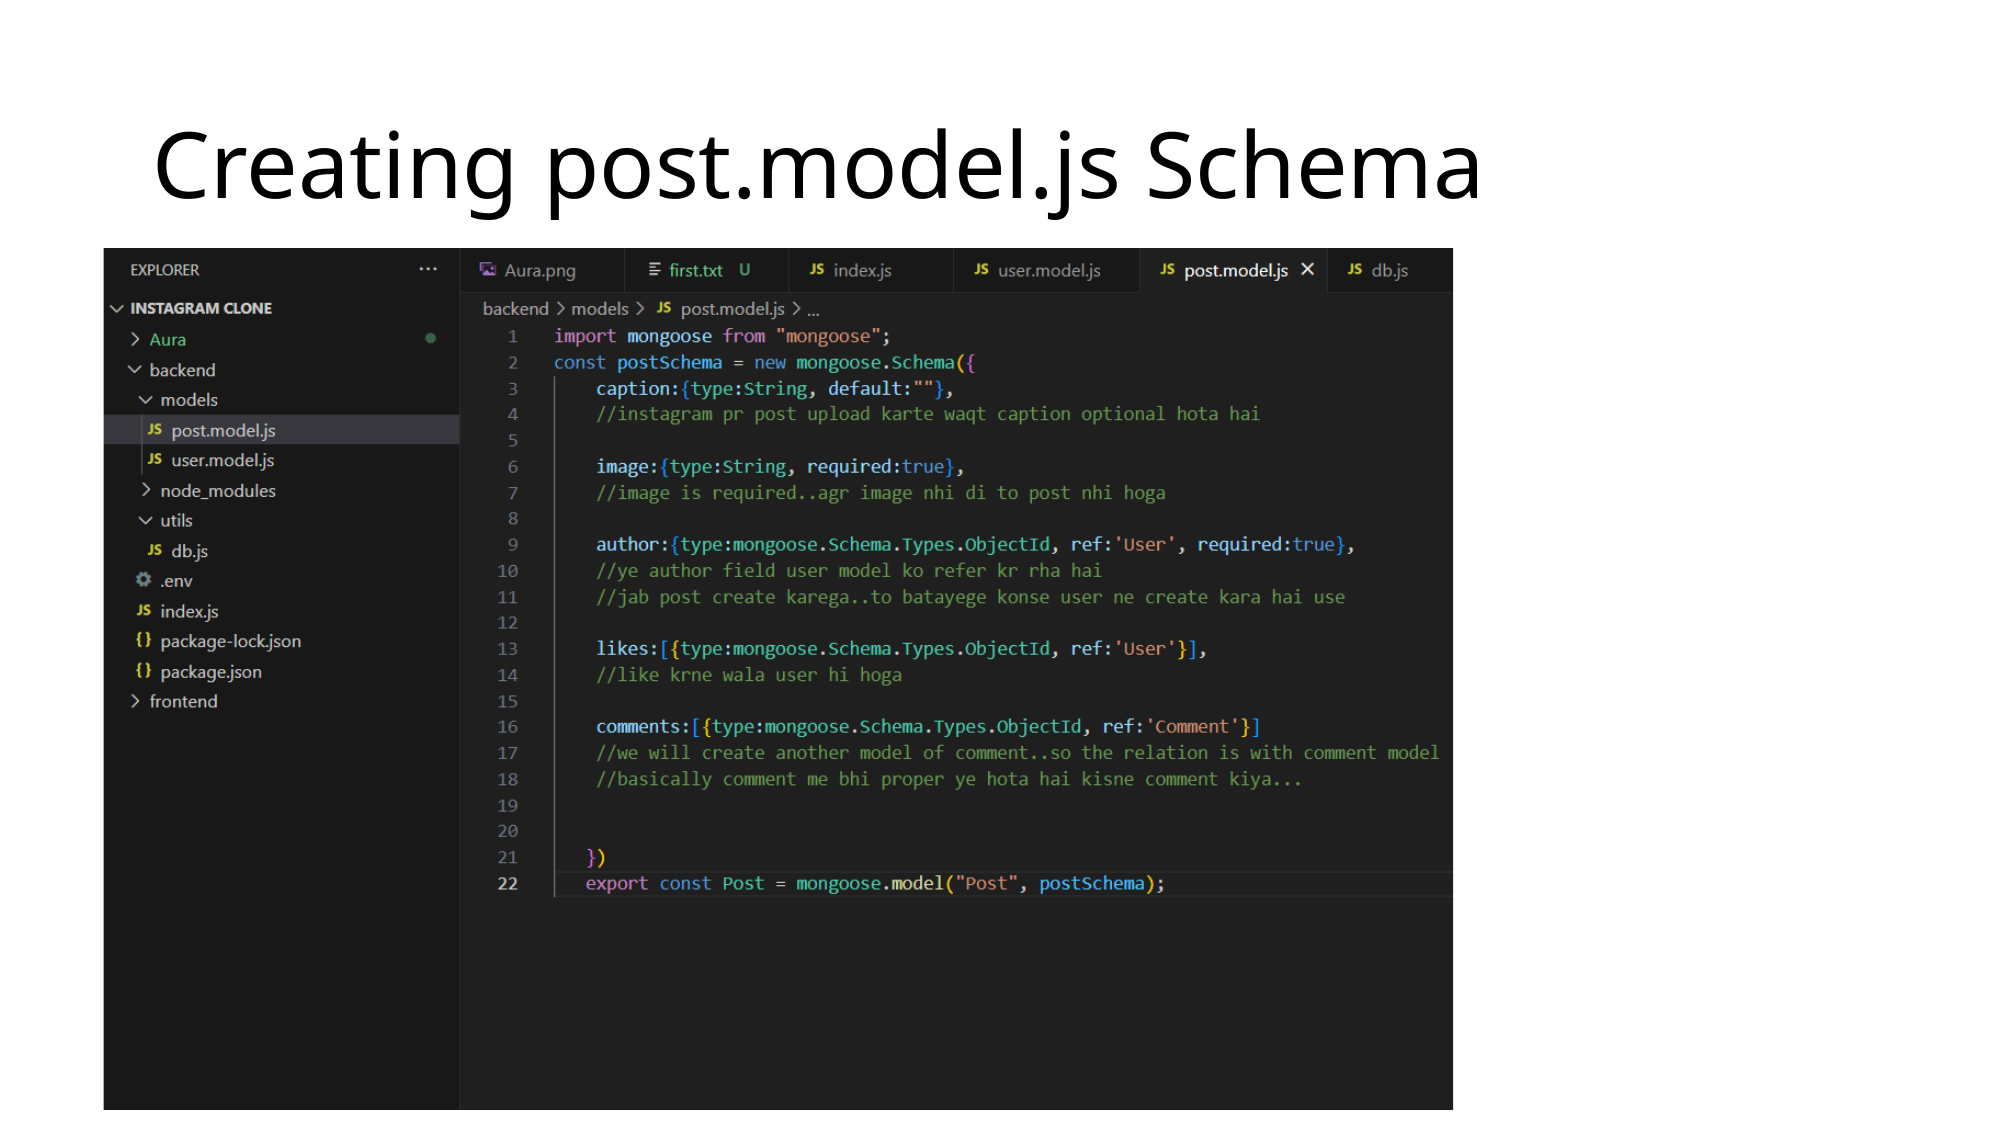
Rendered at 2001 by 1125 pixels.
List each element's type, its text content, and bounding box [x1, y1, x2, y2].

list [103, 248, 1454, 1110]
title Creating post.model.js Schema [137, 59, 1863, 278]
